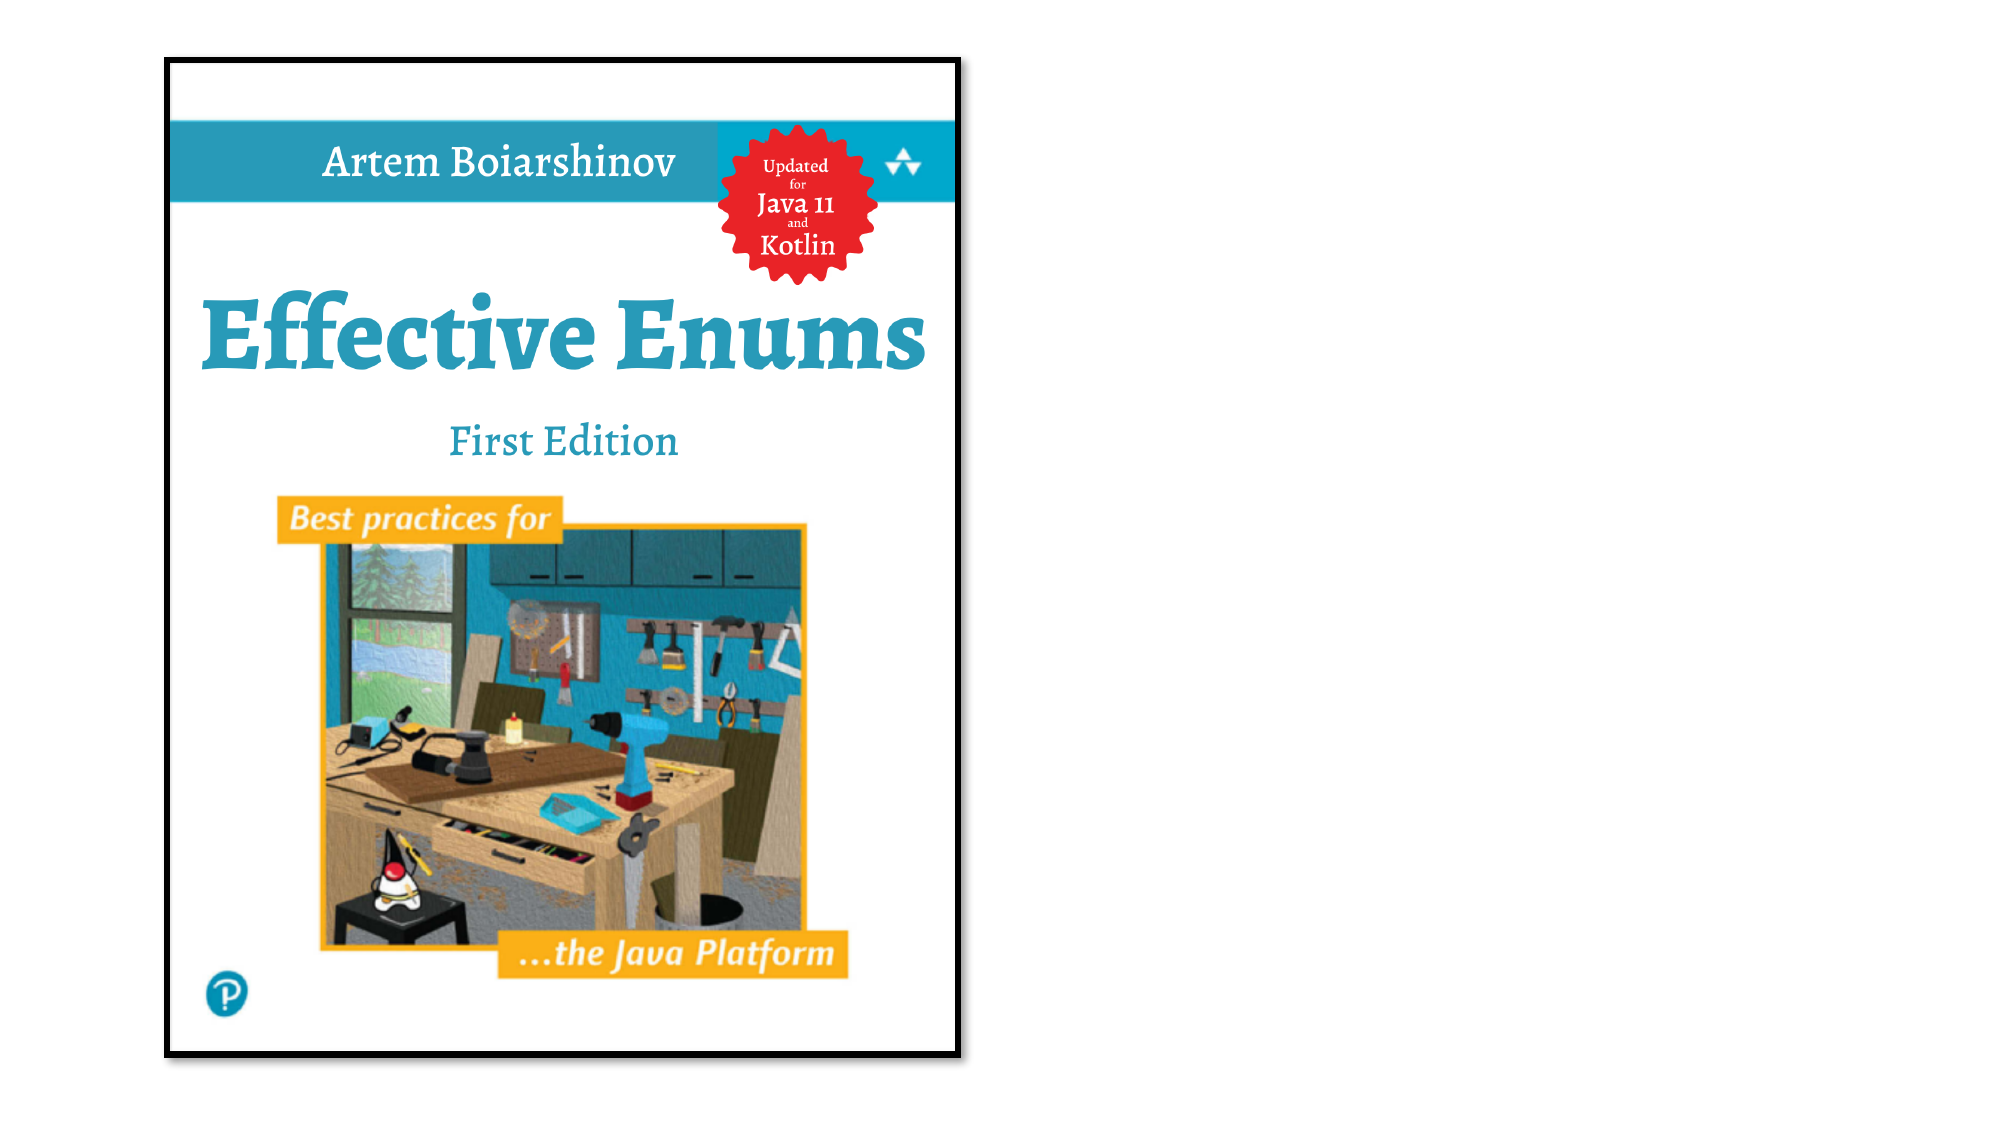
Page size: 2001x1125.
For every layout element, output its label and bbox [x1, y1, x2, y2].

picture [170, 62, 955, 1052]
